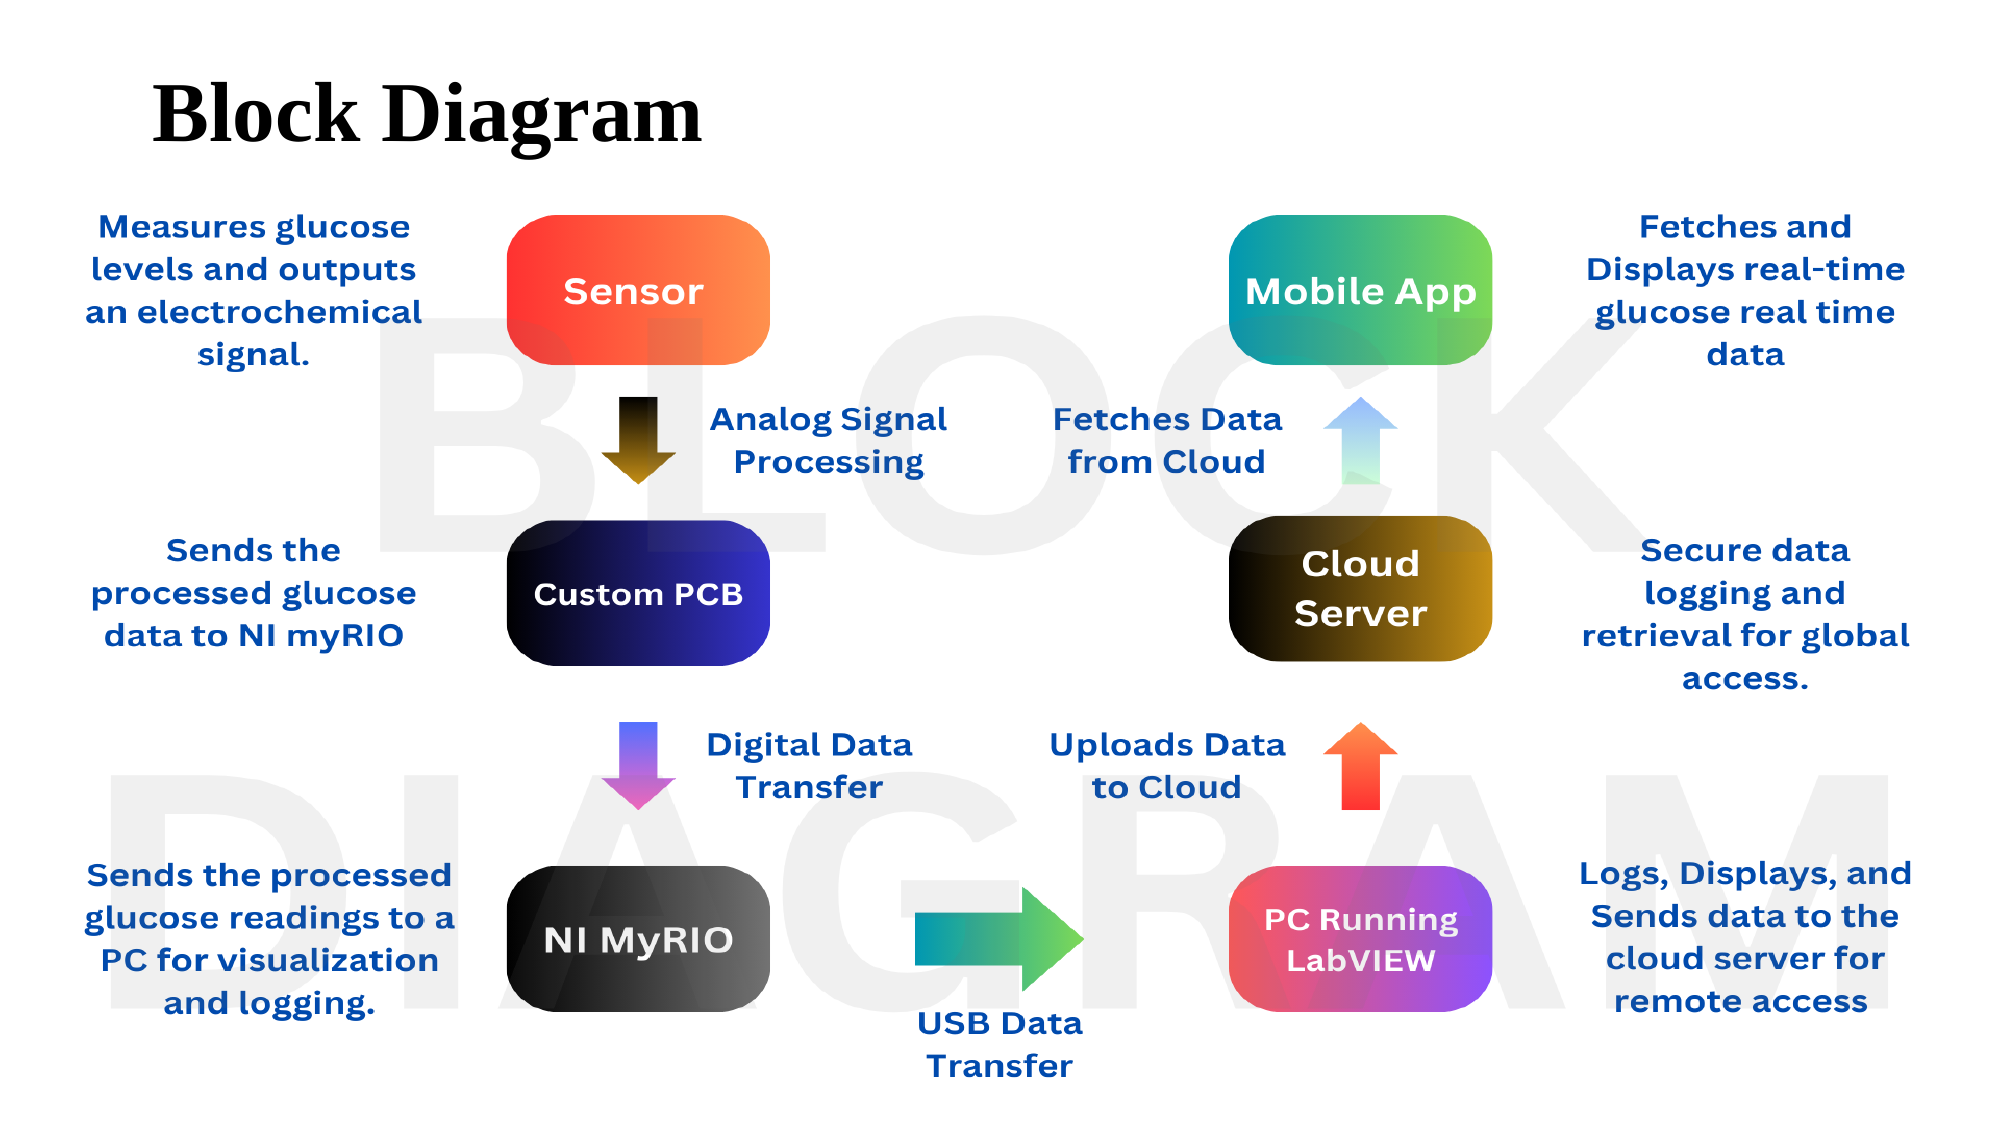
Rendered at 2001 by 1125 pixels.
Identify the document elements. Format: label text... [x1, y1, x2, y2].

picture [0, 167, 2000, 1125]
title Block Diagram [137, 59, 1863, 167]
